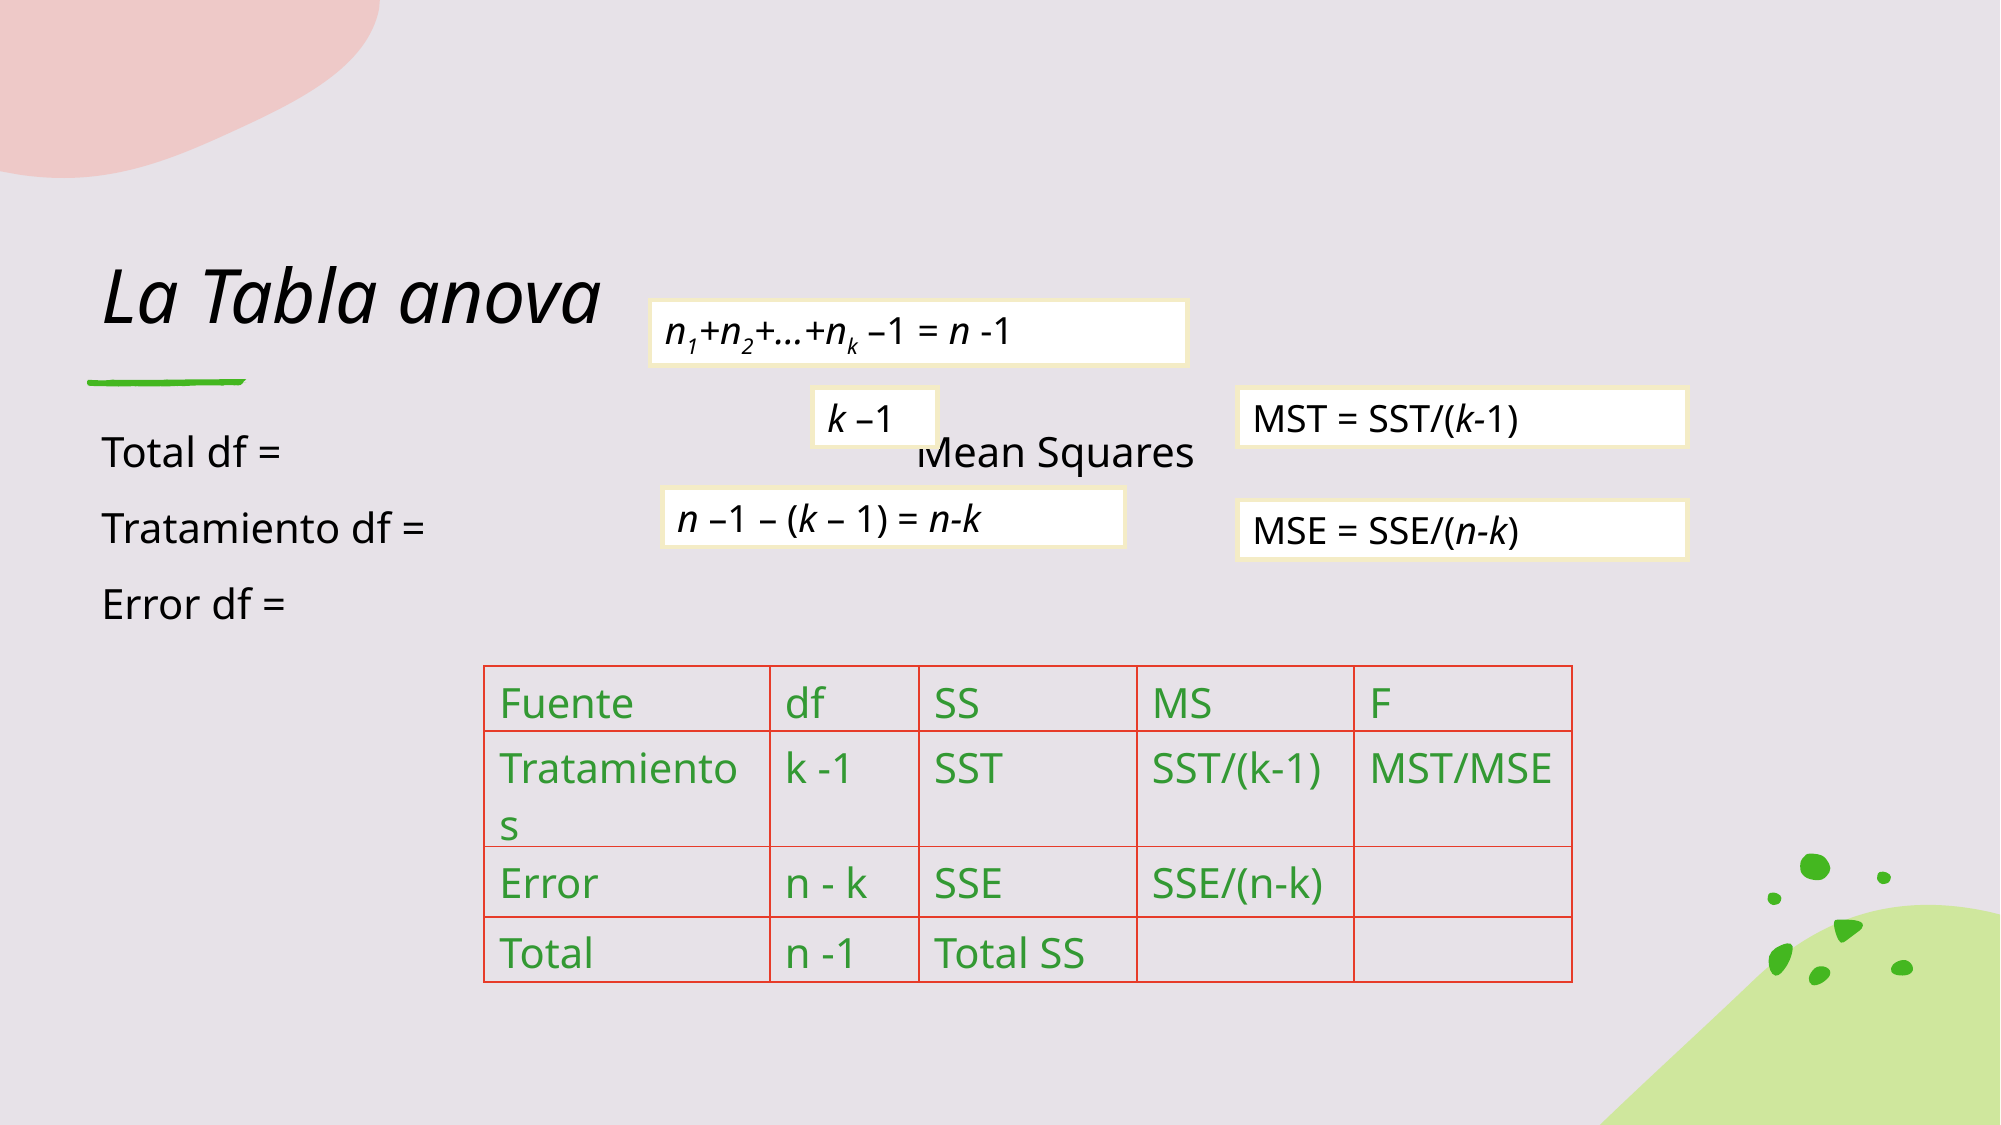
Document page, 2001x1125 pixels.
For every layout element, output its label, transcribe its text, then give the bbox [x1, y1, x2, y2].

table_cell SST/(k-1) [1138, 732, 1353, 846]
table_cell n - k [771, 847, 918, 916]
title La Tabla anova [86, 129, 1740, 347]
table_header df [771, 667, 918, 730]
table_cell [1138, 918, 1353, 981]
table_cell n -1 [771, 918, 918, 981]
table_header F [1355, 667, 1571, 730]
table_cell [1355, 847, 1571, 916]
table_cell [1355, 918, 1571, 981]
table_cell MST/MSE [1355, 732, 1571, 846]
table_header SS [920, 667, 1136, 730]
text_box MSE = SSE/(n-k) [1237, 499, 1688, 560]
table_cell SST [920, 732, 1136, 846]
table_header Fuente [485, 667, 769, 730]
table_cell k -1 [771, 732, 918, 846]
table_cell Total SS [920, 918, 1136, 981]
table_cell Total [485, 918, 769, 981]
table_cell Error [485, 847, 769, 916]
text_box k –1 [812, 387, 938, 448]
table_cell SSE/(n-k) [1138, 847, 1353, 916]
table_cell Tratamientos [485, 732, 769, 846]
text_box MST = SST/(k-1) [1237, 387, 1688, 448]
table_cell SSE [920, 847, 1136, 916]
text_box n –1 – (k – 1) = n-k [662, 487, 1125, 548]
text_box n1+n2+…+nk –1 = n -1 [649, 299, 1188, 366]
list Total df = Mean Squares Tratamiento df = Error df = [86, 413, 1740, 996]
table_header MS [1138, 667, 1353, 730]
